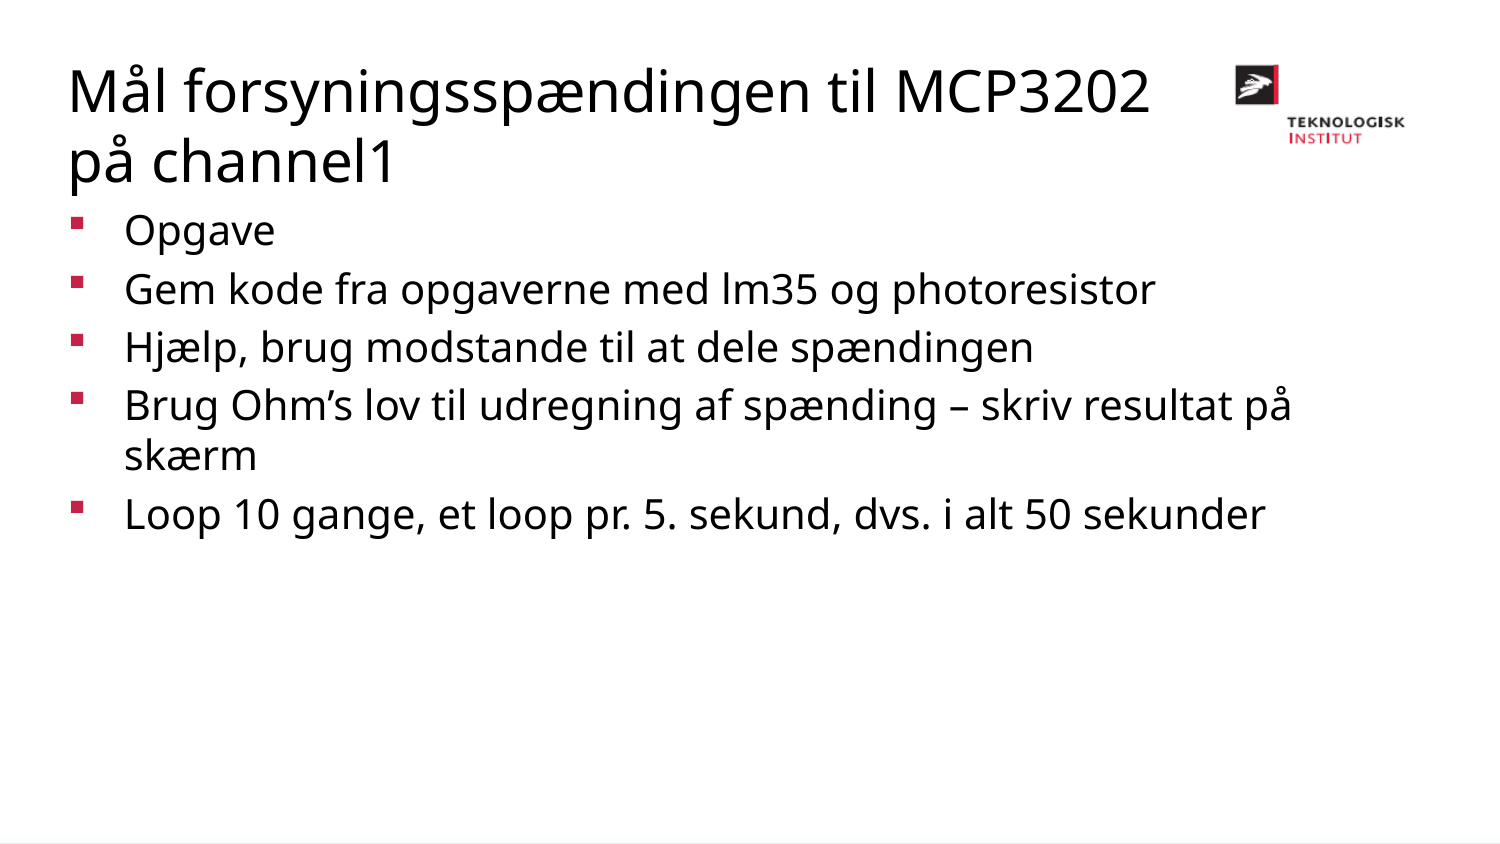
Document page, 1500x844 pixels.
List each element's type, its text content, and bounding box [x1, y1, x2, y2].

list Opgave Gem kode fra opgaverne med lm35 og photoresistor Hjælp, brug modstande til at dele spændingen Brug Ohm’s lov til udregning af spænding – skriv resultat på skærm Loop 10 gange, et loop pr. 5. sekund, dvs. i alt 50 sekunder [46, 183, 1447, 540]
list Mål forsyningsspændingen til MCP3202 på channel1 [46, 33, 1204, 185]
